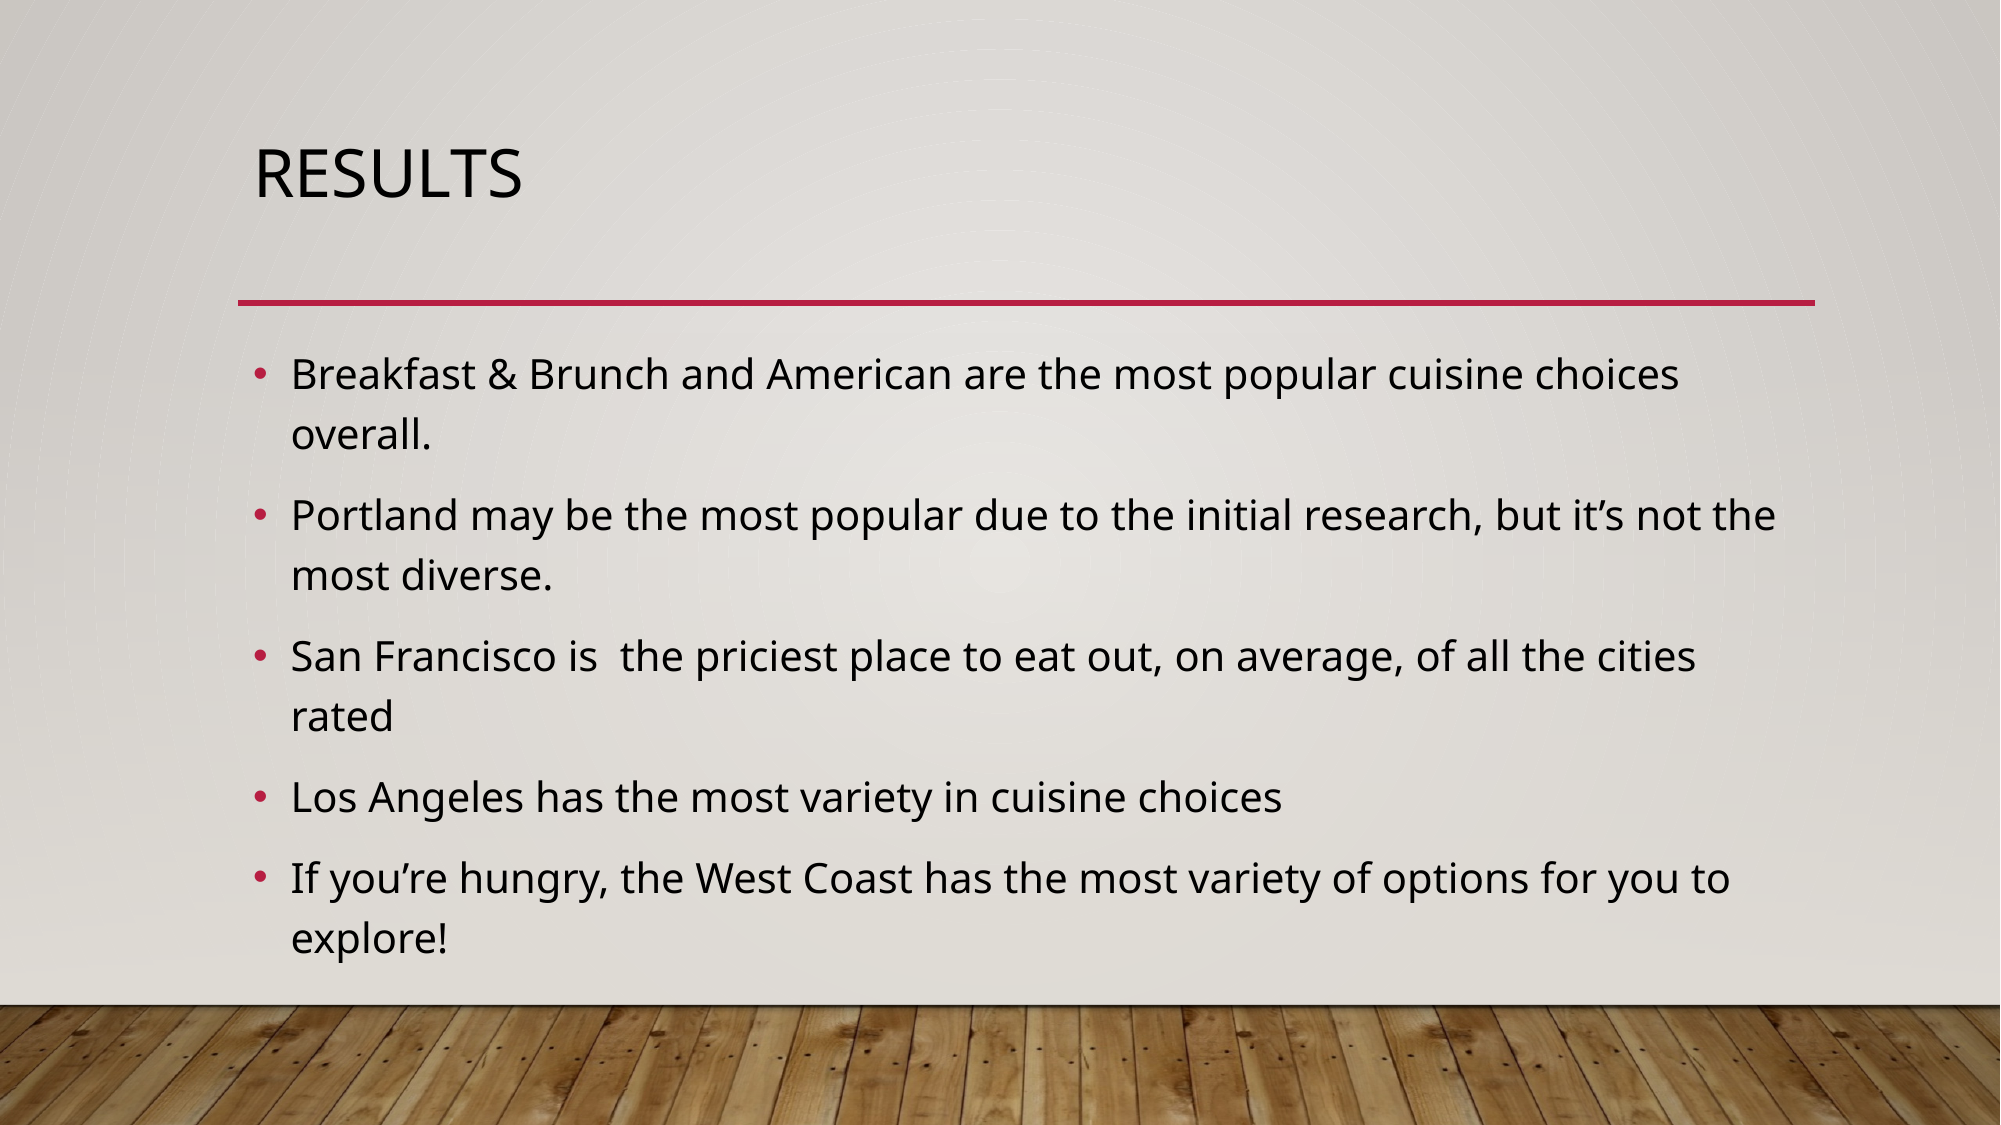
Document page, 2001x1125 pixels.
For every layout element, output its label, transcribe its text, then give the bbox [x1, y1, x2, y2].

picture [0, 1005, 2000, 1125]
title Results [238, 131, 1814, 305]
list Breakfast & Brunch and American are the most popular cuisine choices overall. Portland may be the most popular due to the initial research, but it’s not the most diverse. San Francisco is the priciest place to eat out, on average, of all the cities rated Los Angeles has the most variety in cuisine choices If you’re hungry, the West Coast has the most variety of options for you to explore! [238, 330, 1814, 897]
